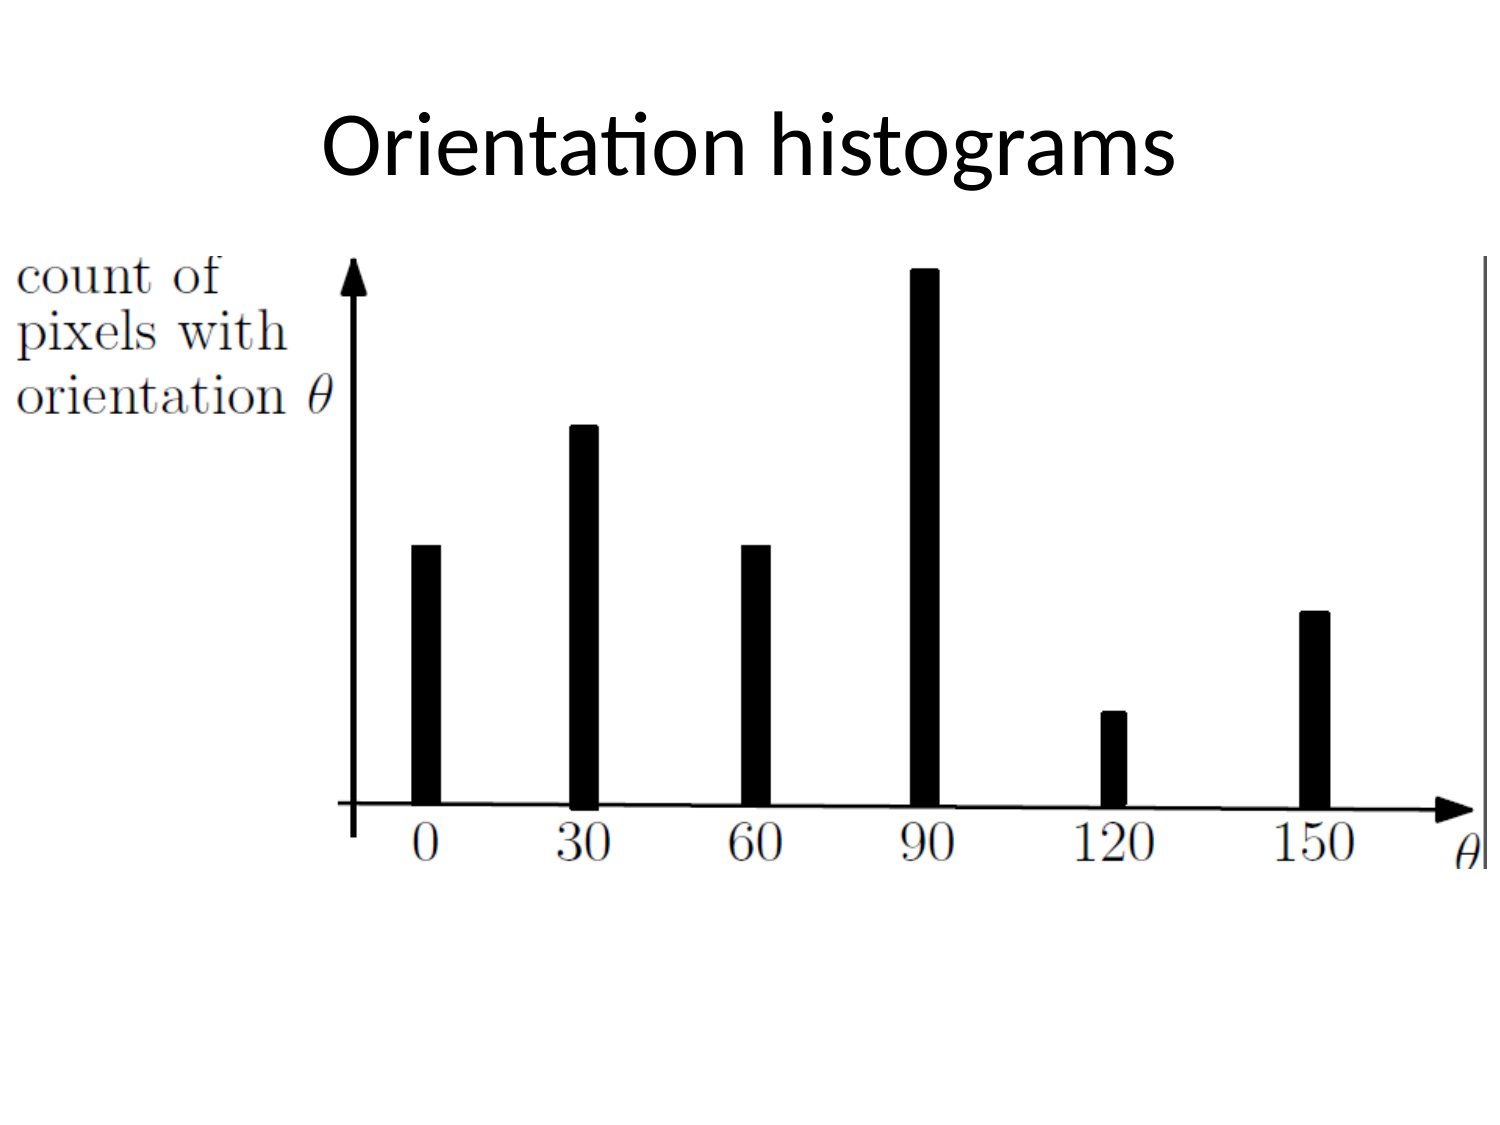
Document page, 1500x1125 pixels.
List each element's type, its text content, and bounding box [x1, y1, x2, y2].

title Orientation histograms [75, 45, 1425, 233]
picture [12, 255, 1487, 869]
